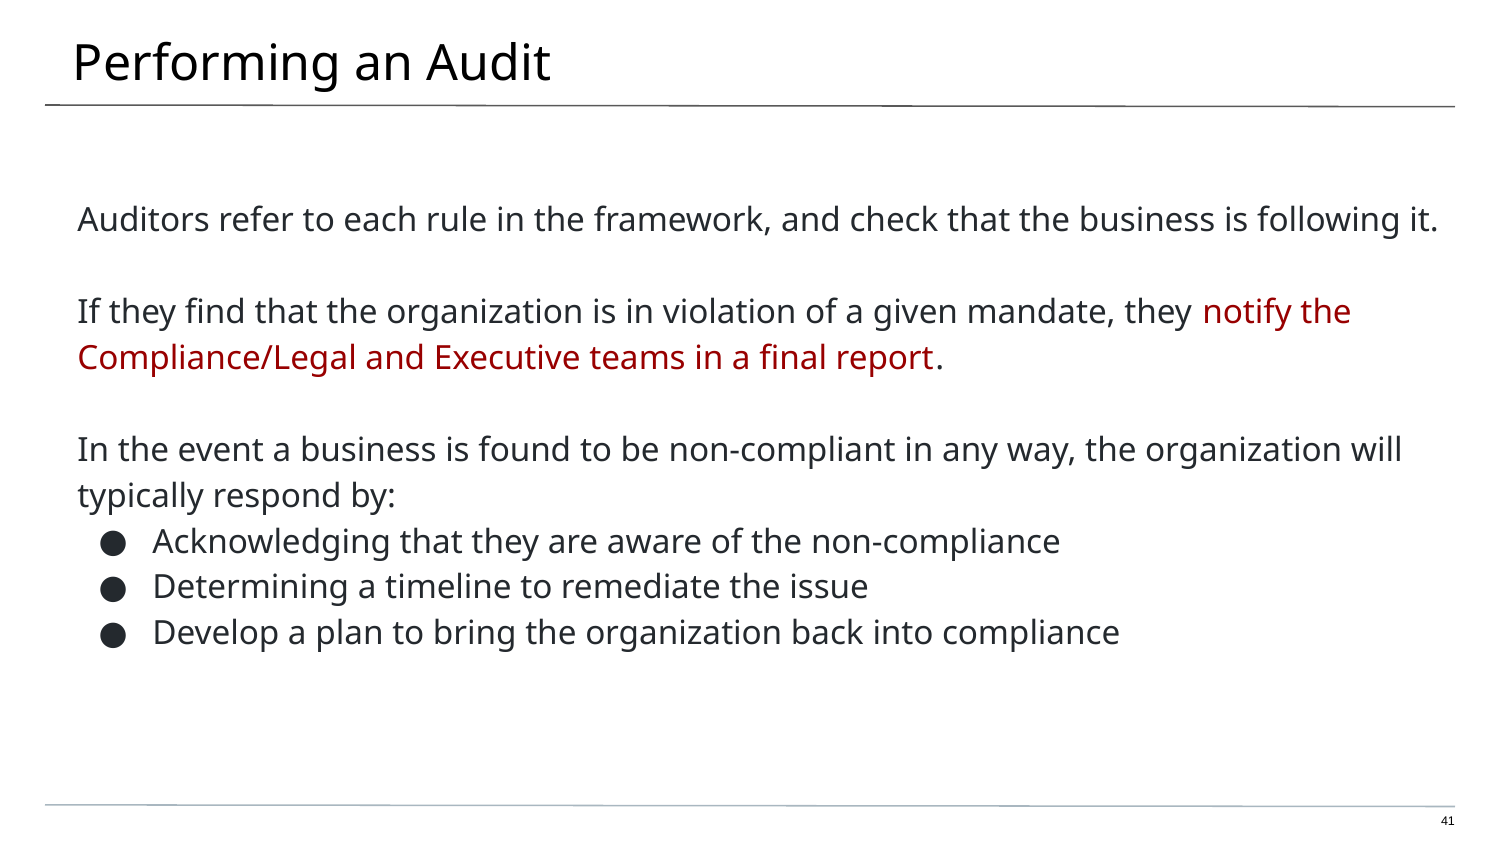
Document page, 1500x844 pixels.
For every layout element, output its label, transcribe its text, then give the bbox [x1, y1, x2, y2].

text_box Auditors refer to each rule in the framework, and check that the business is following it. If they find that the organization is in violation of a given mandate, they notify the Compliance/Legal and Executive teams in a final report. In the event a business is found to be non-compliant in any way, the organization will typically respond by: Acknowledging that they are aware of the non-compliance Determining a timeline to remediate the issue Develop a plan to bring the organization back into compliance [62, 137, 1472, 266]
slide_number 41 [1412, 813, 1455, 831]
title Performing an Audit [0, 0, 1500, 88]
